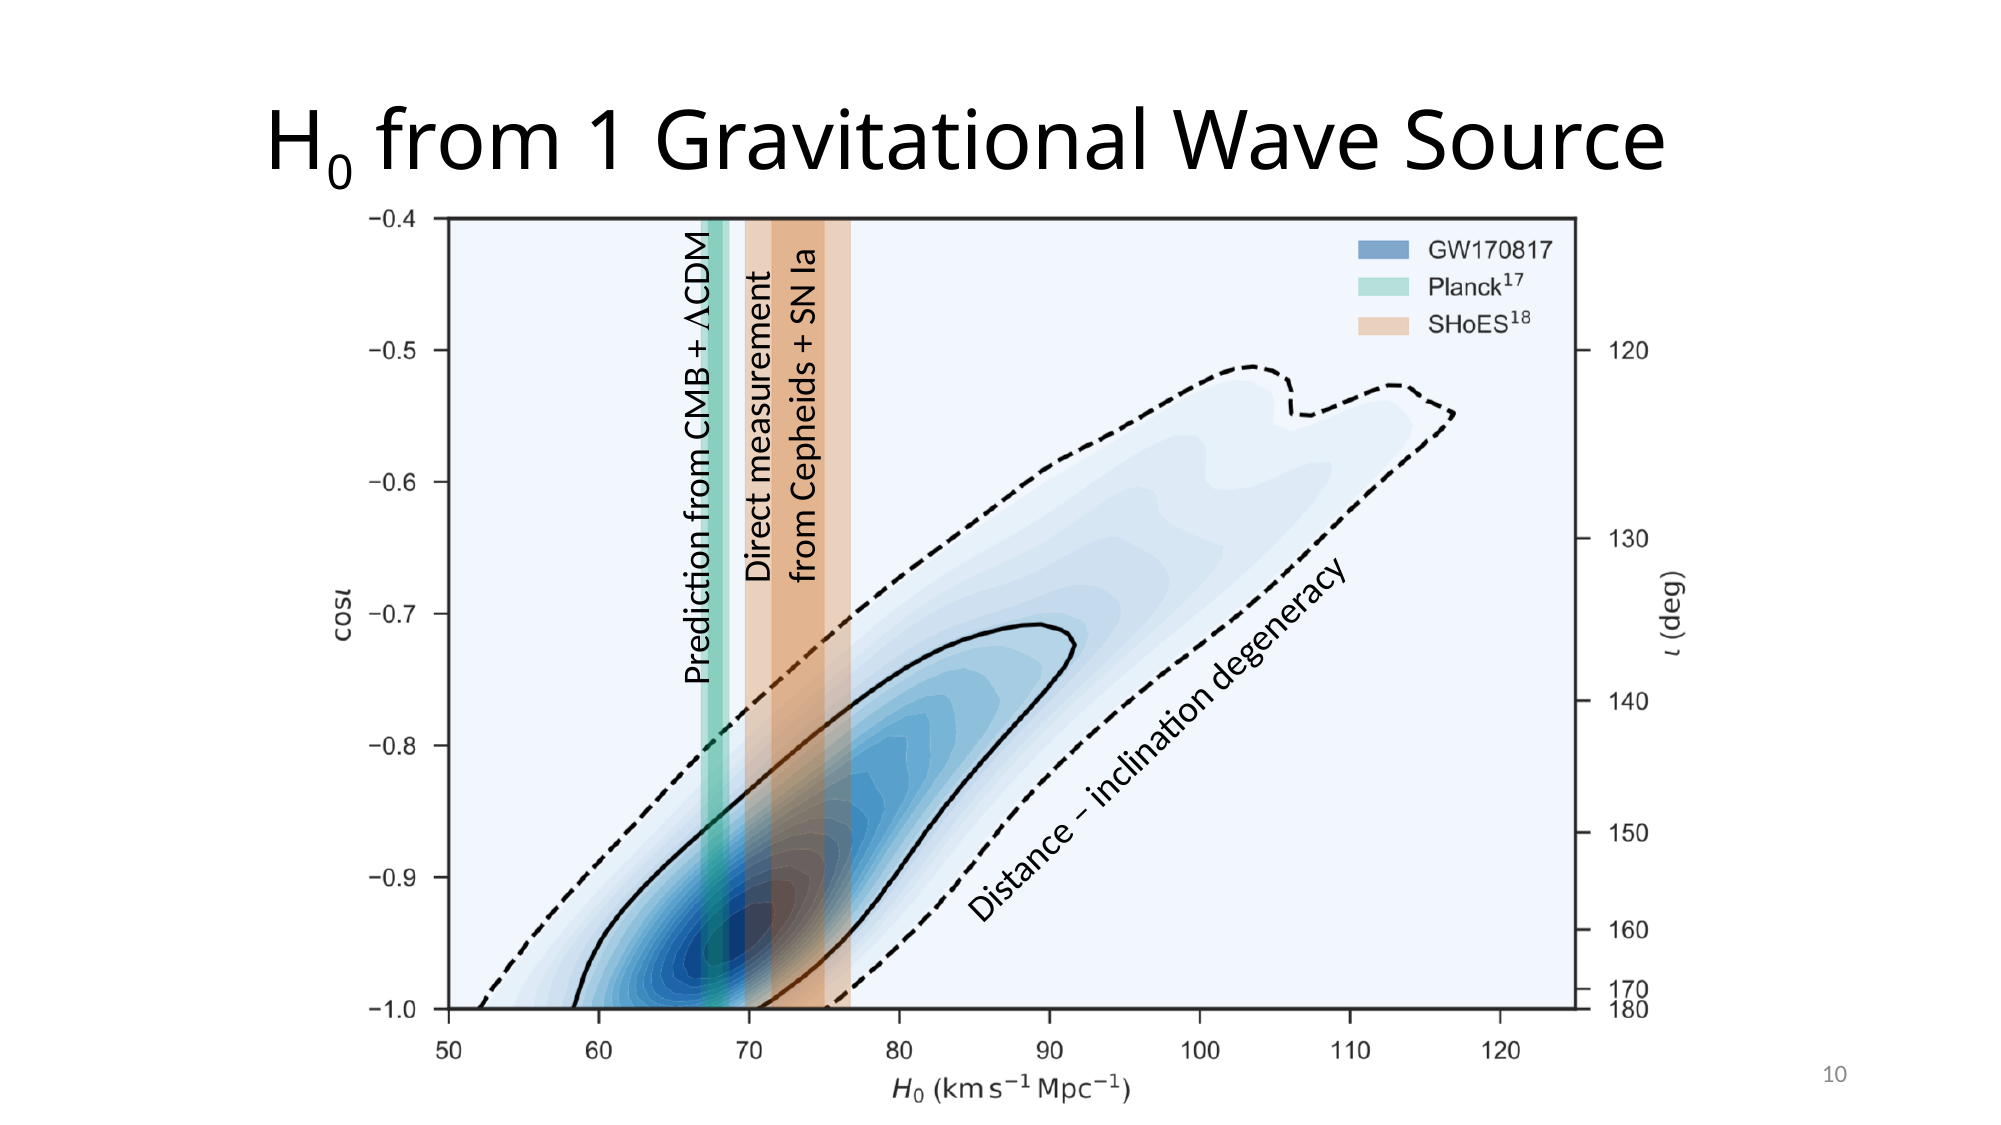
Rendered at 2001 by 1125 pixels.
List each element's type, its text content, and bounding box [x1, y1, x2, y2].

picture [324, 187, 1700, 1114]
slide_number 10 [1700, 1042, 1863, 1103]
title H0 from 1 Gravitational Wave Source [249, 45, 1750, 233]
